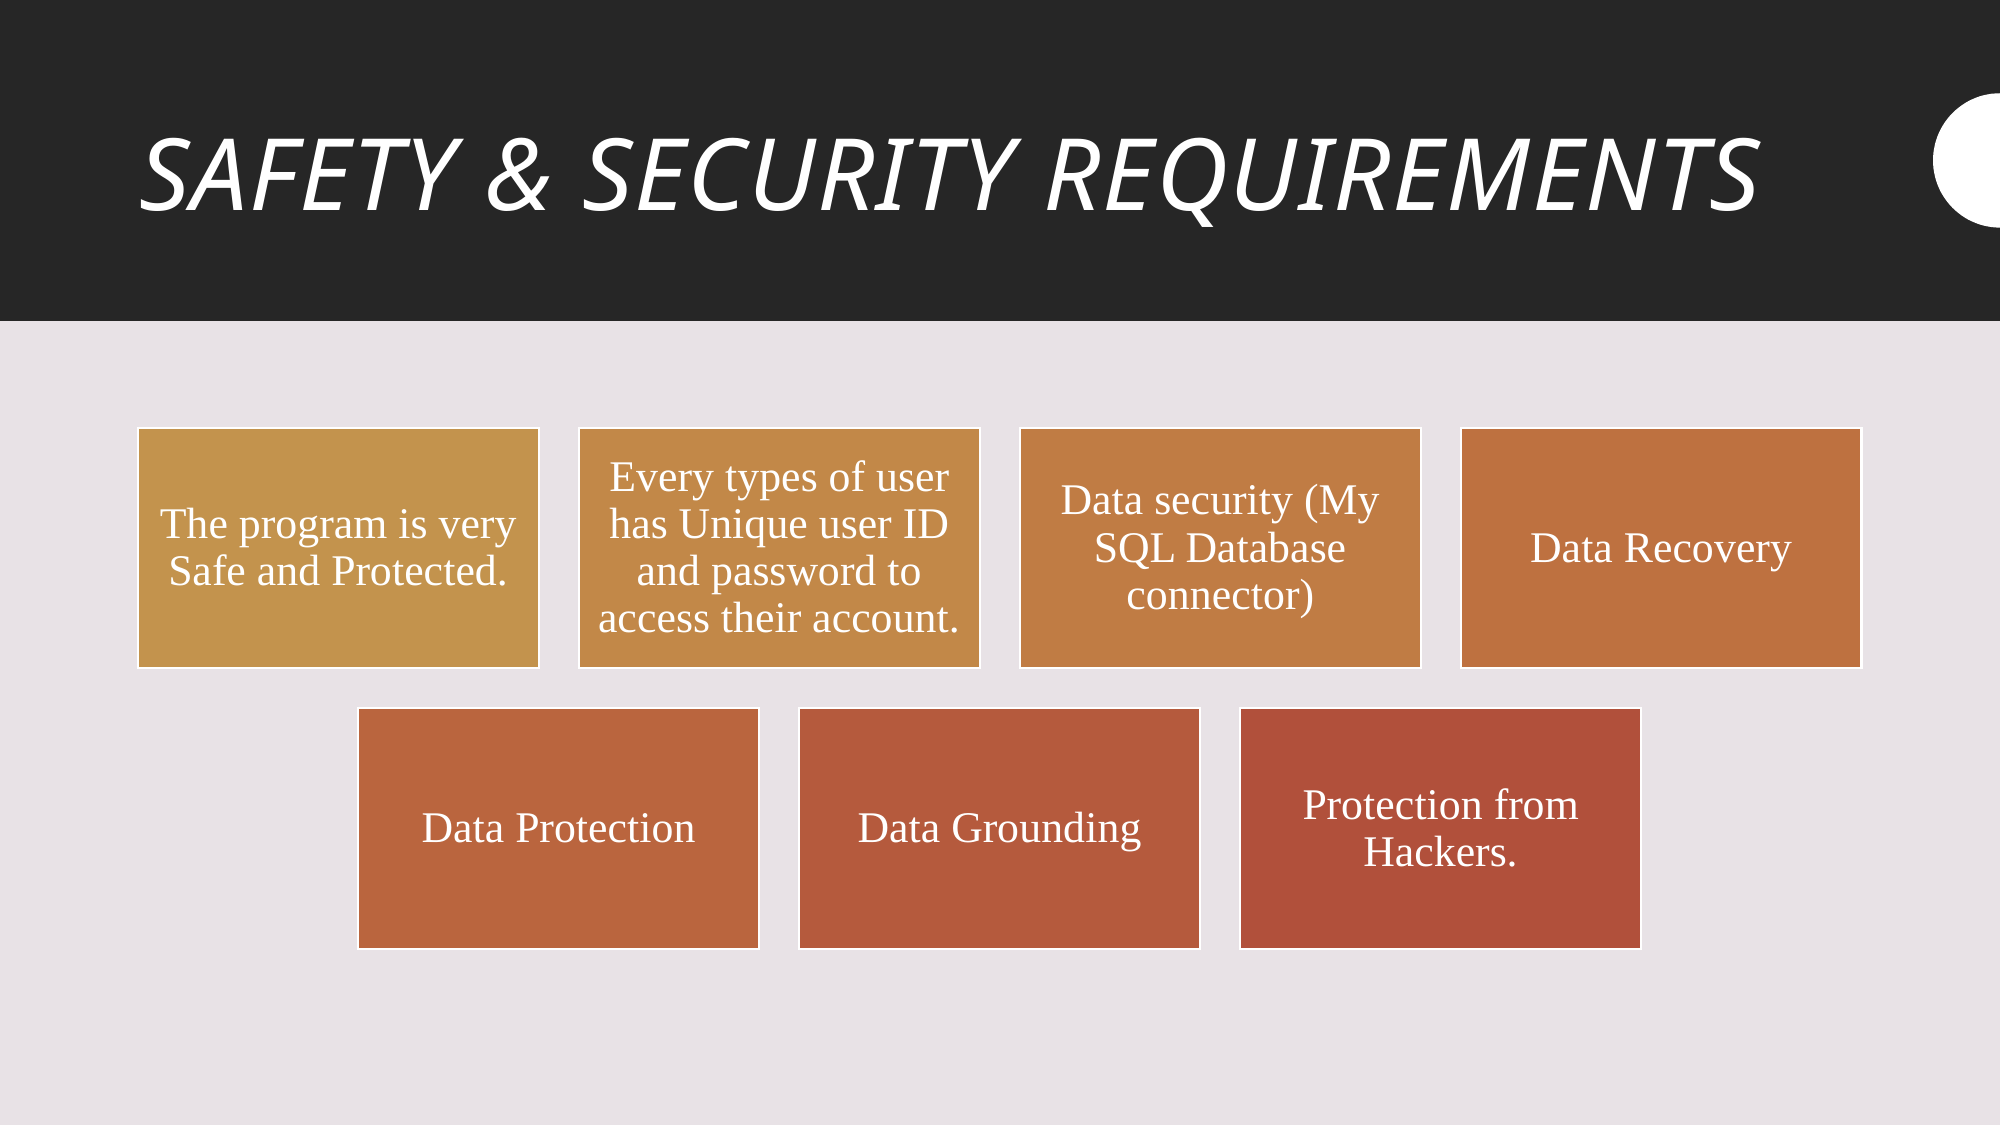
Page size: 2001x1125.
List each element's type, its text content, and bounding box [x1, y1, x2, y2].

title SAFETY & SECURITY REQUIREMENTS [124, 68, 1875, 287]
text_box [1933, 93, 2000, 228]
text_box [0, 322, 2000, 1125]
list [124, 427, 1875, 949]
text_box [0, 0, 2000, 322]
